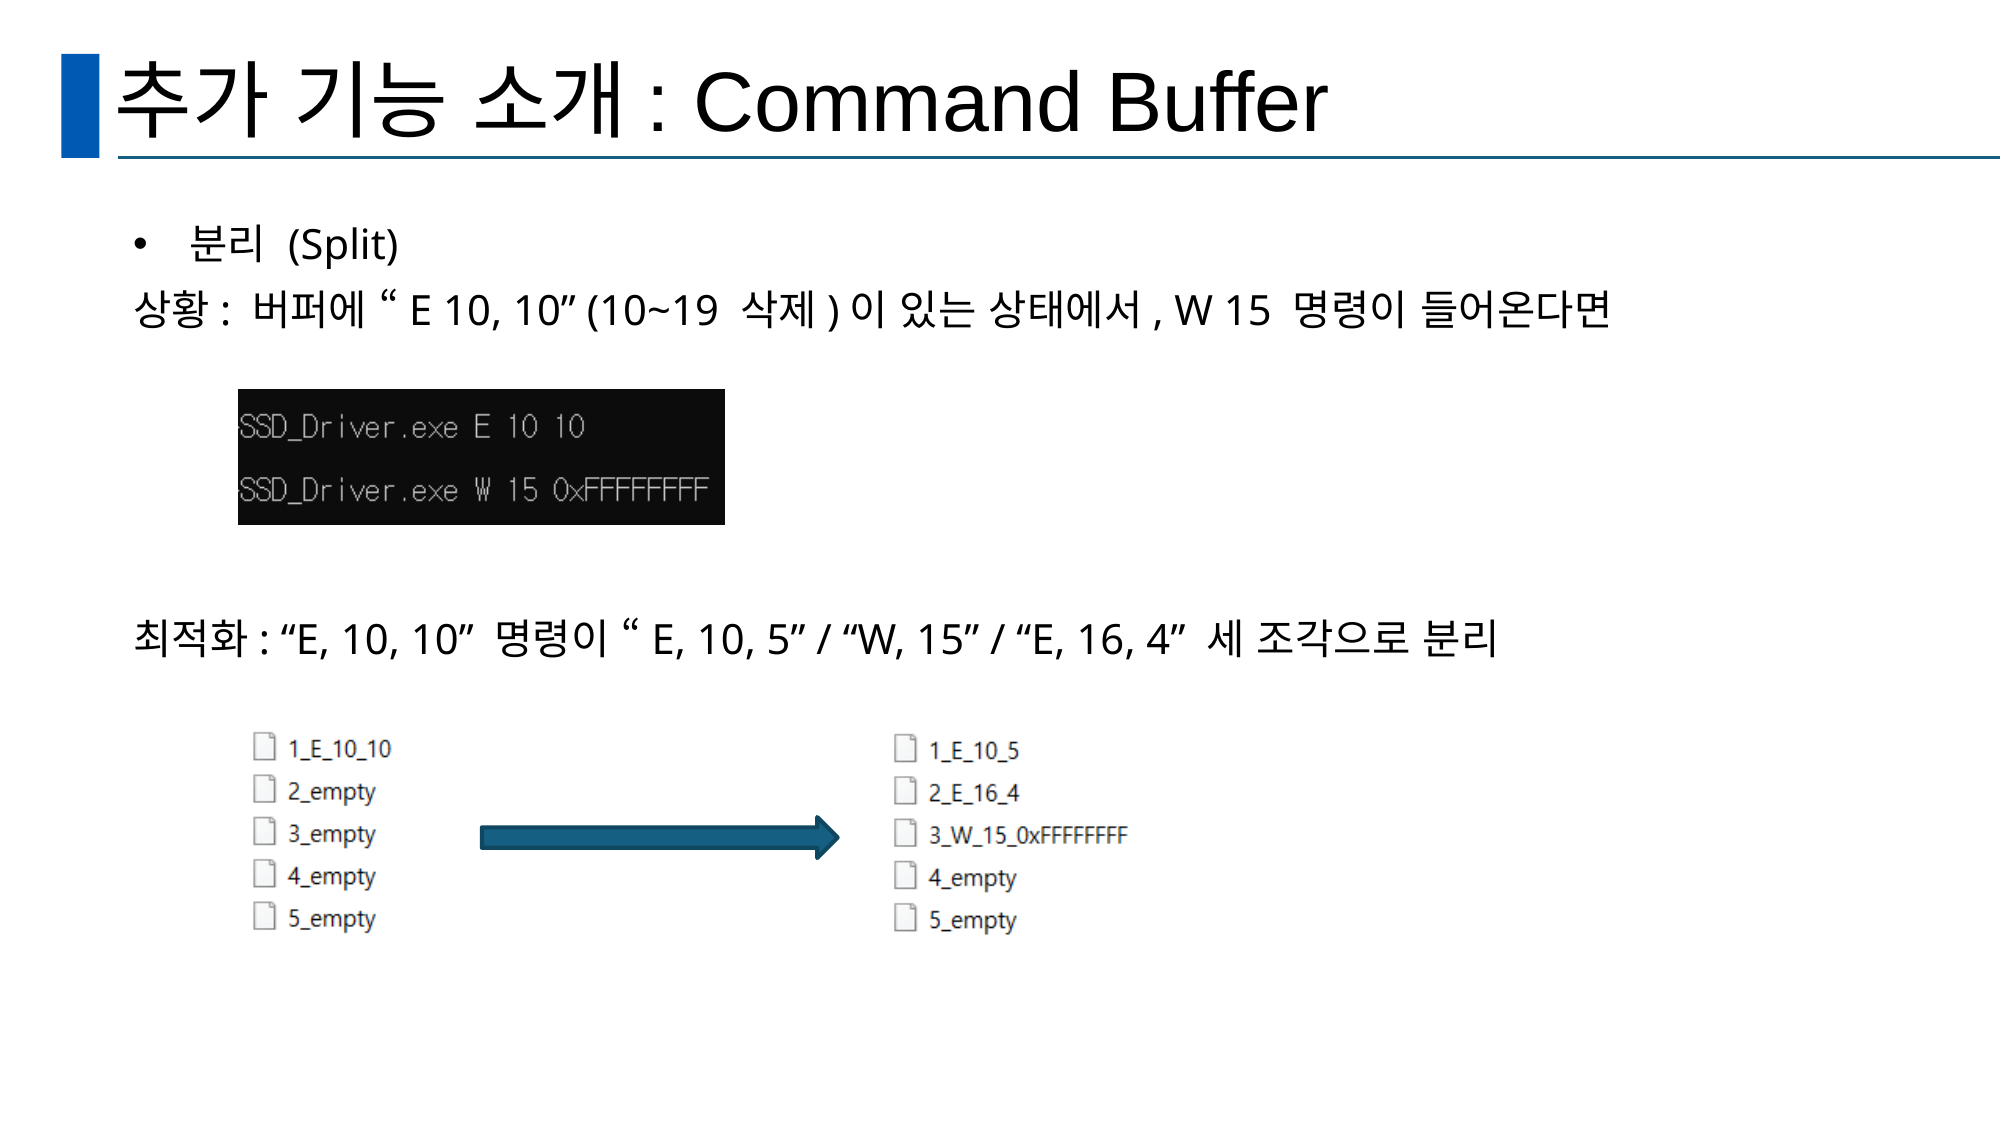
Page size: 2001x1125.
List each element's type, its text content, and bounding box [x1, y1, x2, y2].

title 추가 기능 소개: Command Buffer [99, 50, 1825, 158]
list 분리 (Split) 상황: 버퍼에 “E 10, 10” (10~19 삭제)이 있는 상태에서, W 15 명령이 들어온다면 최적화: “E, 10, 10” 명령이 “E, 10, 5” / “W, 15” / “E, 16, 4” 세 조각으로 분리 [99, 215, 1825, 1025]
picture [238, 723, 477, 952]
text_box [482, 815, 840, 860]
picture [882, 728, 1168, 952]
picture [238, 389, 726, 525]
